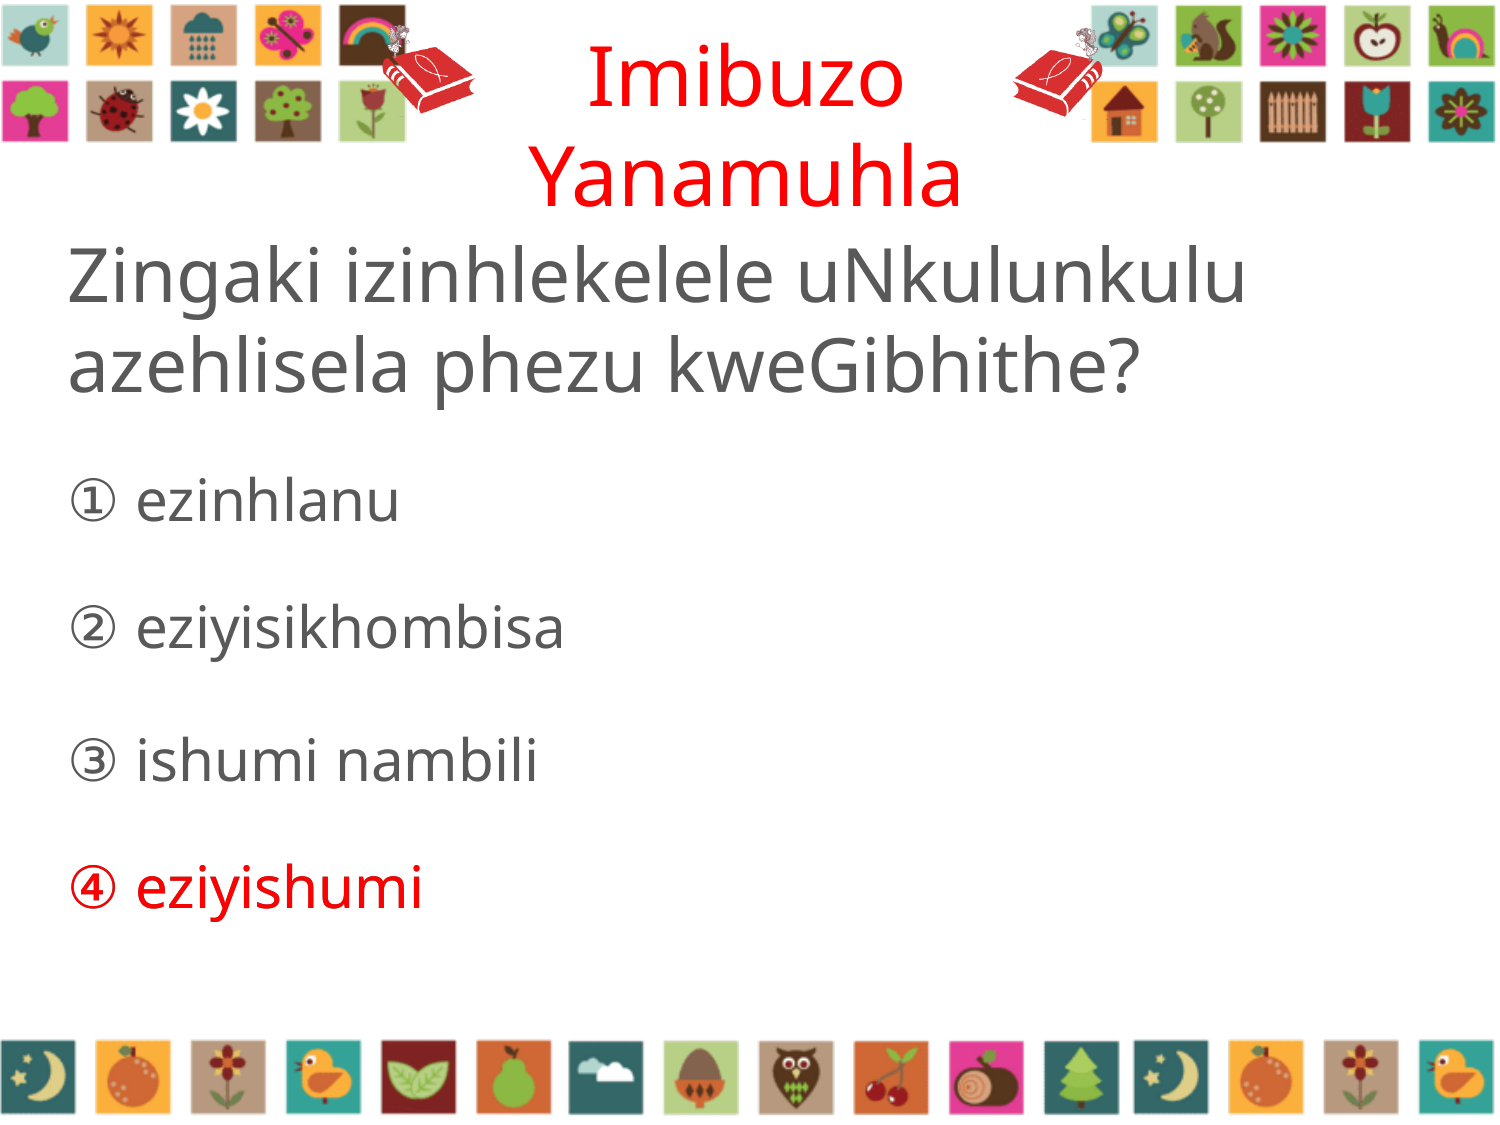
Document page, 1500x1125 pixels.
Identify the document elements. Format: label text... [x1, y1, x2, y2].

text_box Imibuzo Yanamuhla [414, 16, 1080, 219]
text_box ② eziyisikhombisa [53, 582, 1436, 668]
text_box Zingaki izinhlekelele uNkulunkulu azehlisela phezu kweGibhithe? [53, 219, 1436, 415]
picture [0, 3, 507, 150]
text_box ① ezinhlanu [53, 456, 1436, 541]
picture [981, 3, 1500, 150]
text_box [0, 1028, 1500, 1118]
text_box ③ ishumi nambili [53, 716, 1483, 801]
text_box ④ eziyishumi [53, 842, 1483, 928]
